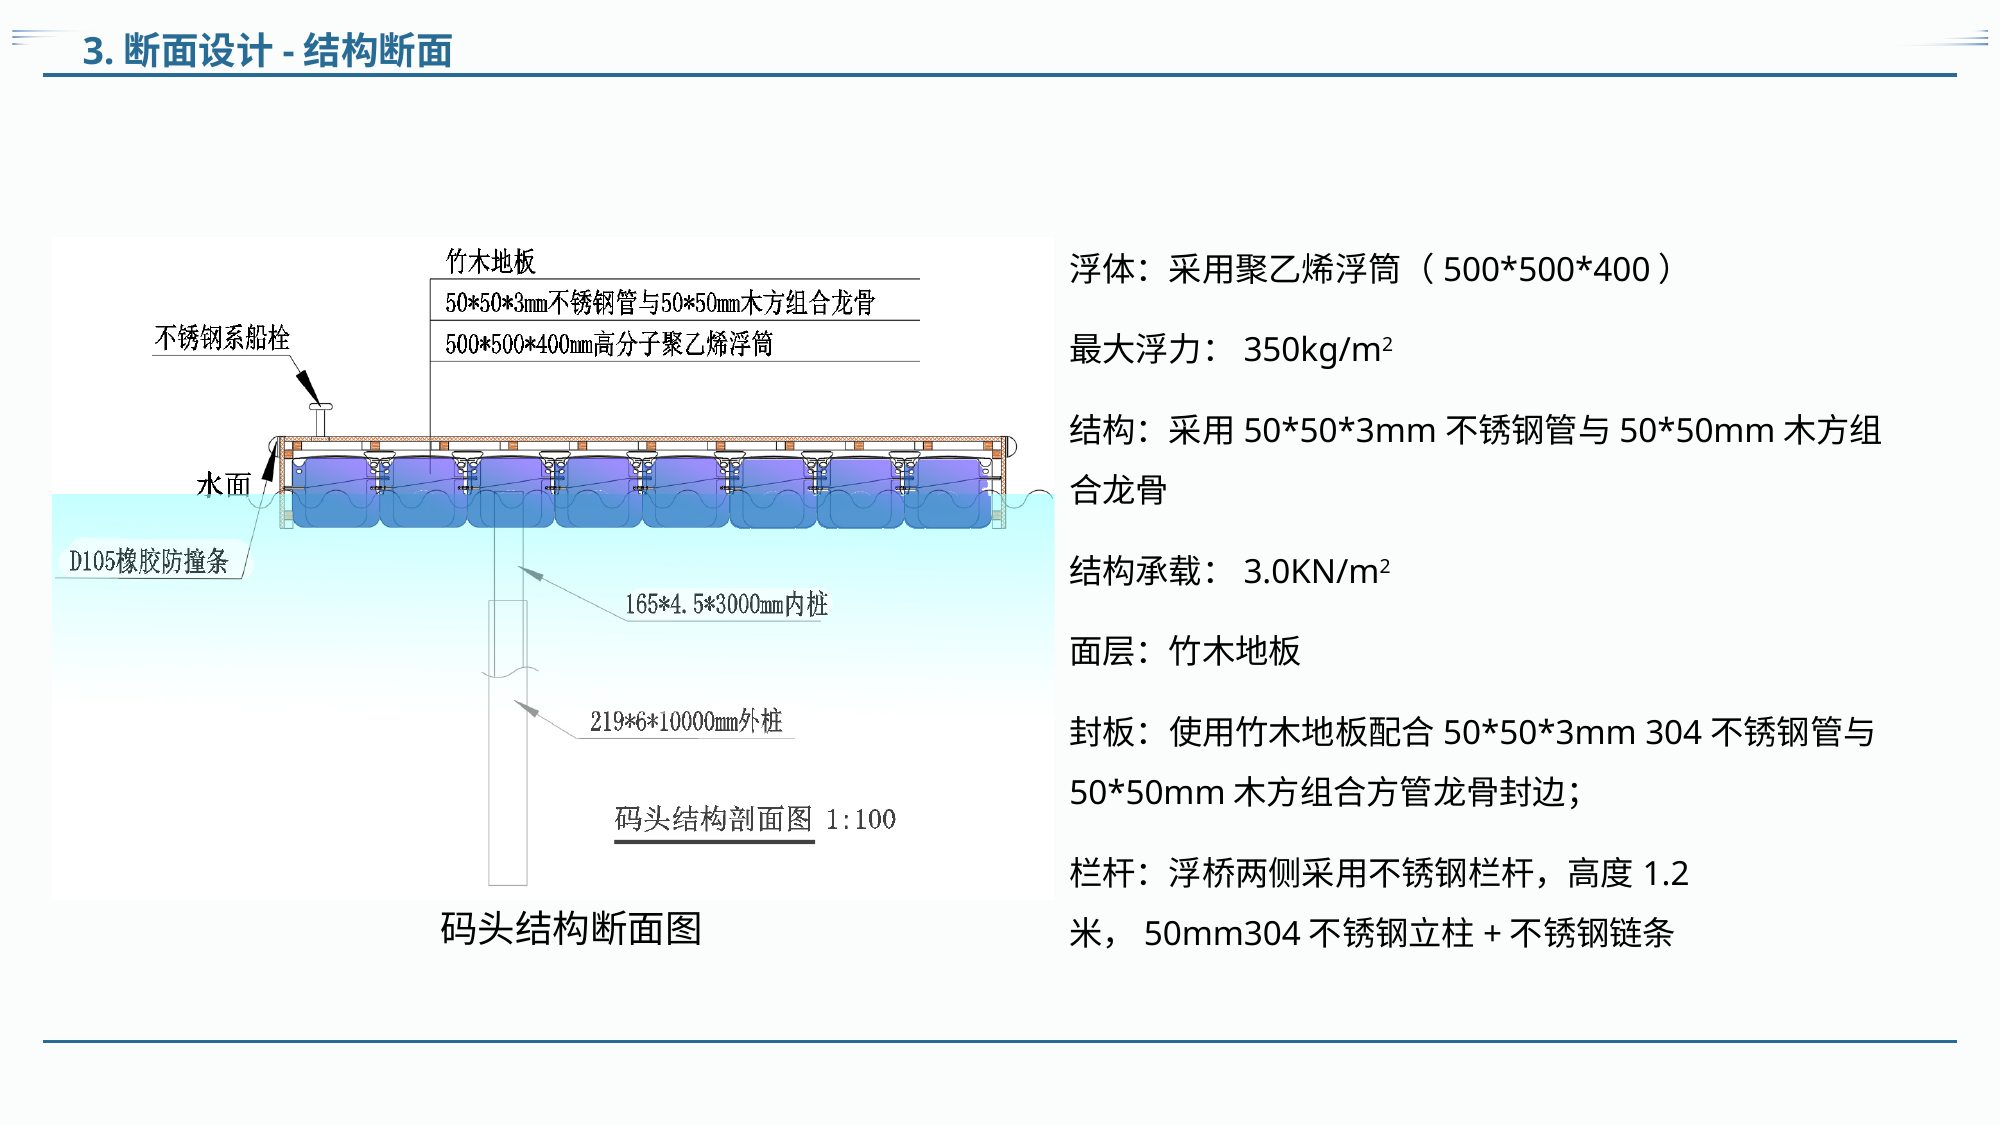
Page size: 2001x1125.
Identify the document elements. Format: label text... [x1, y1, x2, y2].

picture [0, 0, 119, 75]
text_box 浮体：采用聚乙烯浮筒（500*500*400） 最大浮力：350kg/m2 结构：采用50*50*3mm不锈钢管与50*50mm木方组合龙骨 结构承载：3.0KN/m2 面层：竹木地板 封板：使用竹木地板配合50*50*3mm 304不锈钢管与50*50mm木方组合方管龙骨封边； 栏杆：浮桥两侧采用不锈钢栏杆，高度1.2米，50mm304不锈钢立柱+不锈钢链条 [1054, 220, 1907, 959]
picture [1881, 0, 2000, 75]
text_box 3.断面设计-结构断面 [119, 29, 1420, 75]
picture [51, 237, 1055, 900]
text_box 码头结构断面图 [425, 900, 747, 958]
